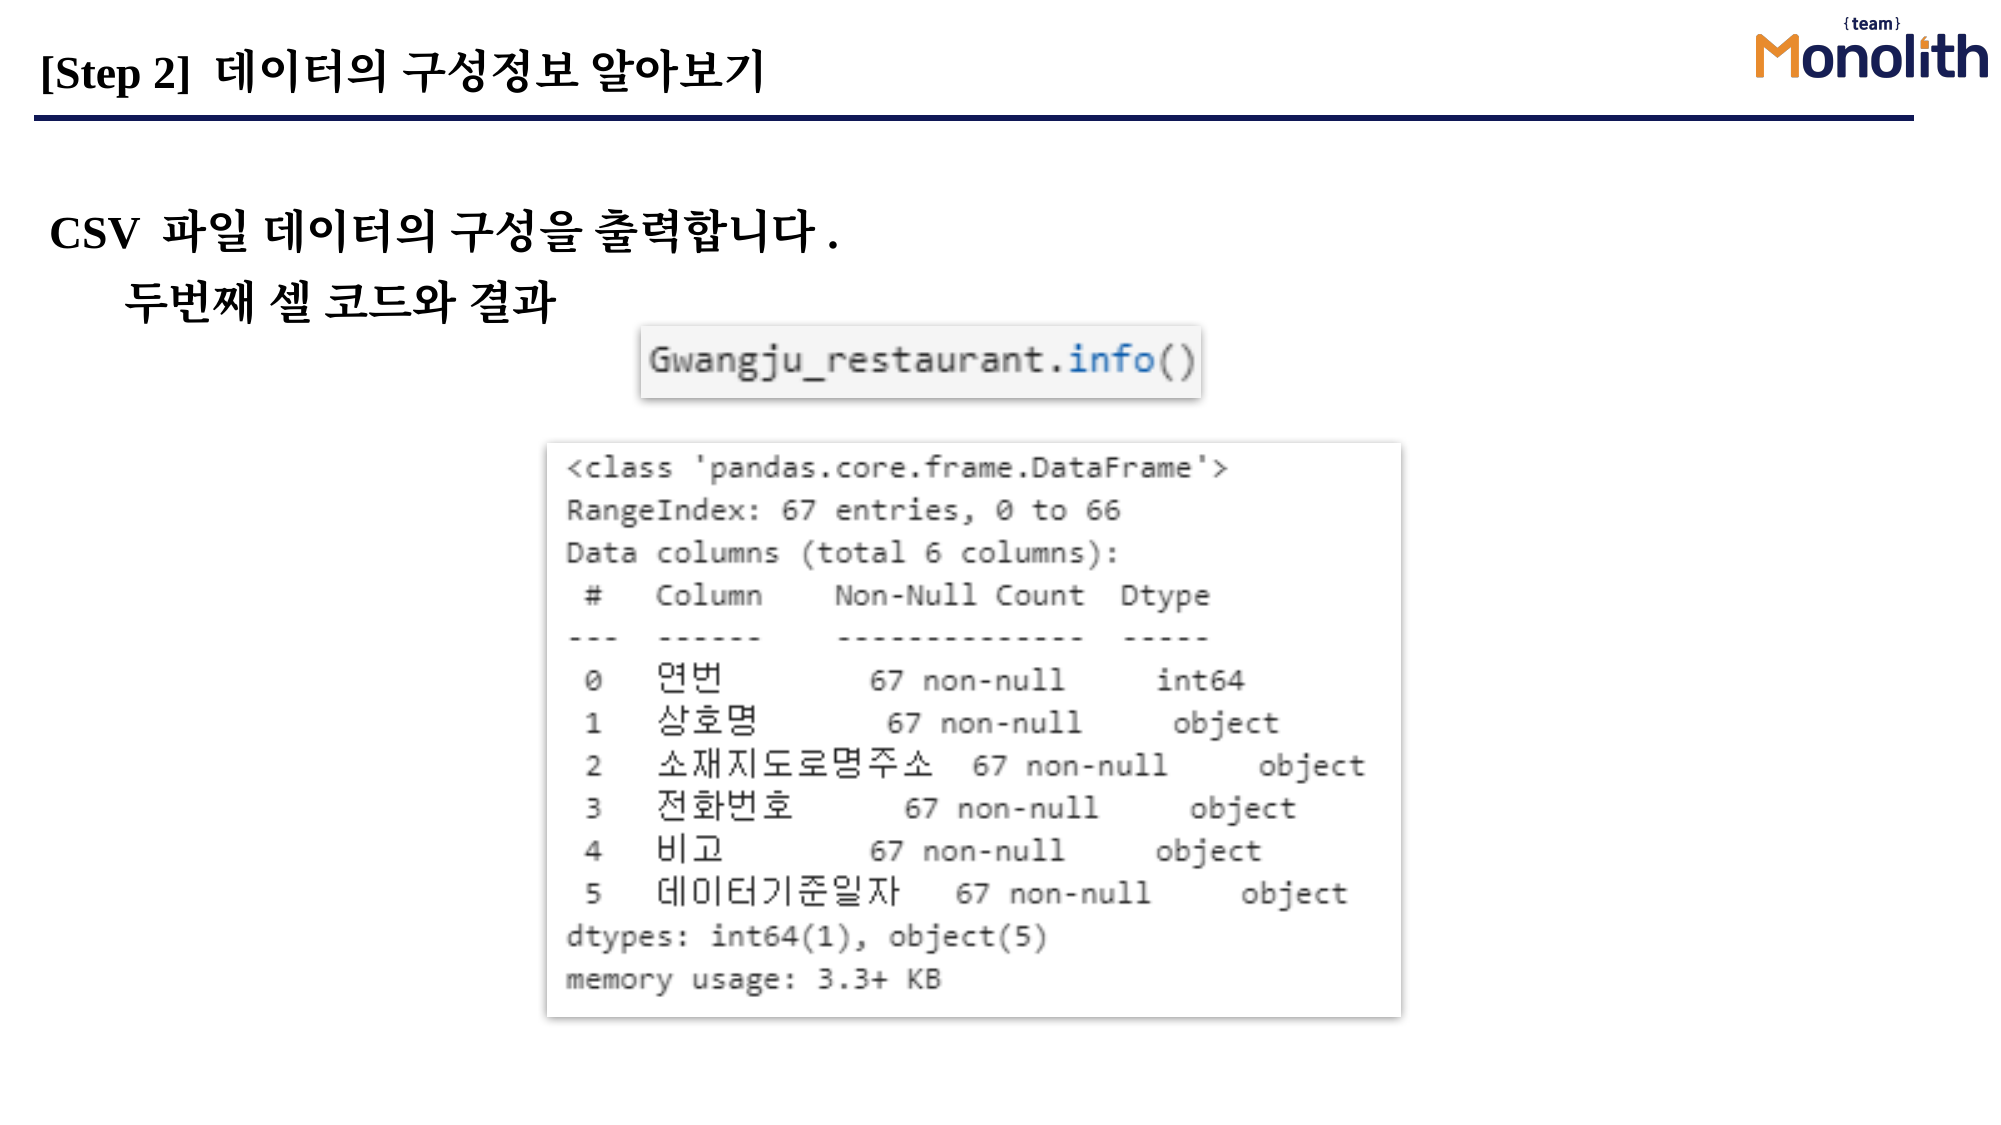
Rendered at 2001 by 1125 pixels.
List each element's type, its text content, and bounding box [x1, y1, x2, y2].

picture [641, 326, 1202, 398]
title [Step 2] 데이터의 구성정보 알아보기 [24, 38, 1750, 110]
picture [547, 443, 1401, 1017]
list CSV 파일 데이터의 구성을 출력합니다. 두번째 셀 코드와 결과 [34, 126, 1914, 983]
picture [1756, 17, 1988, 78]
